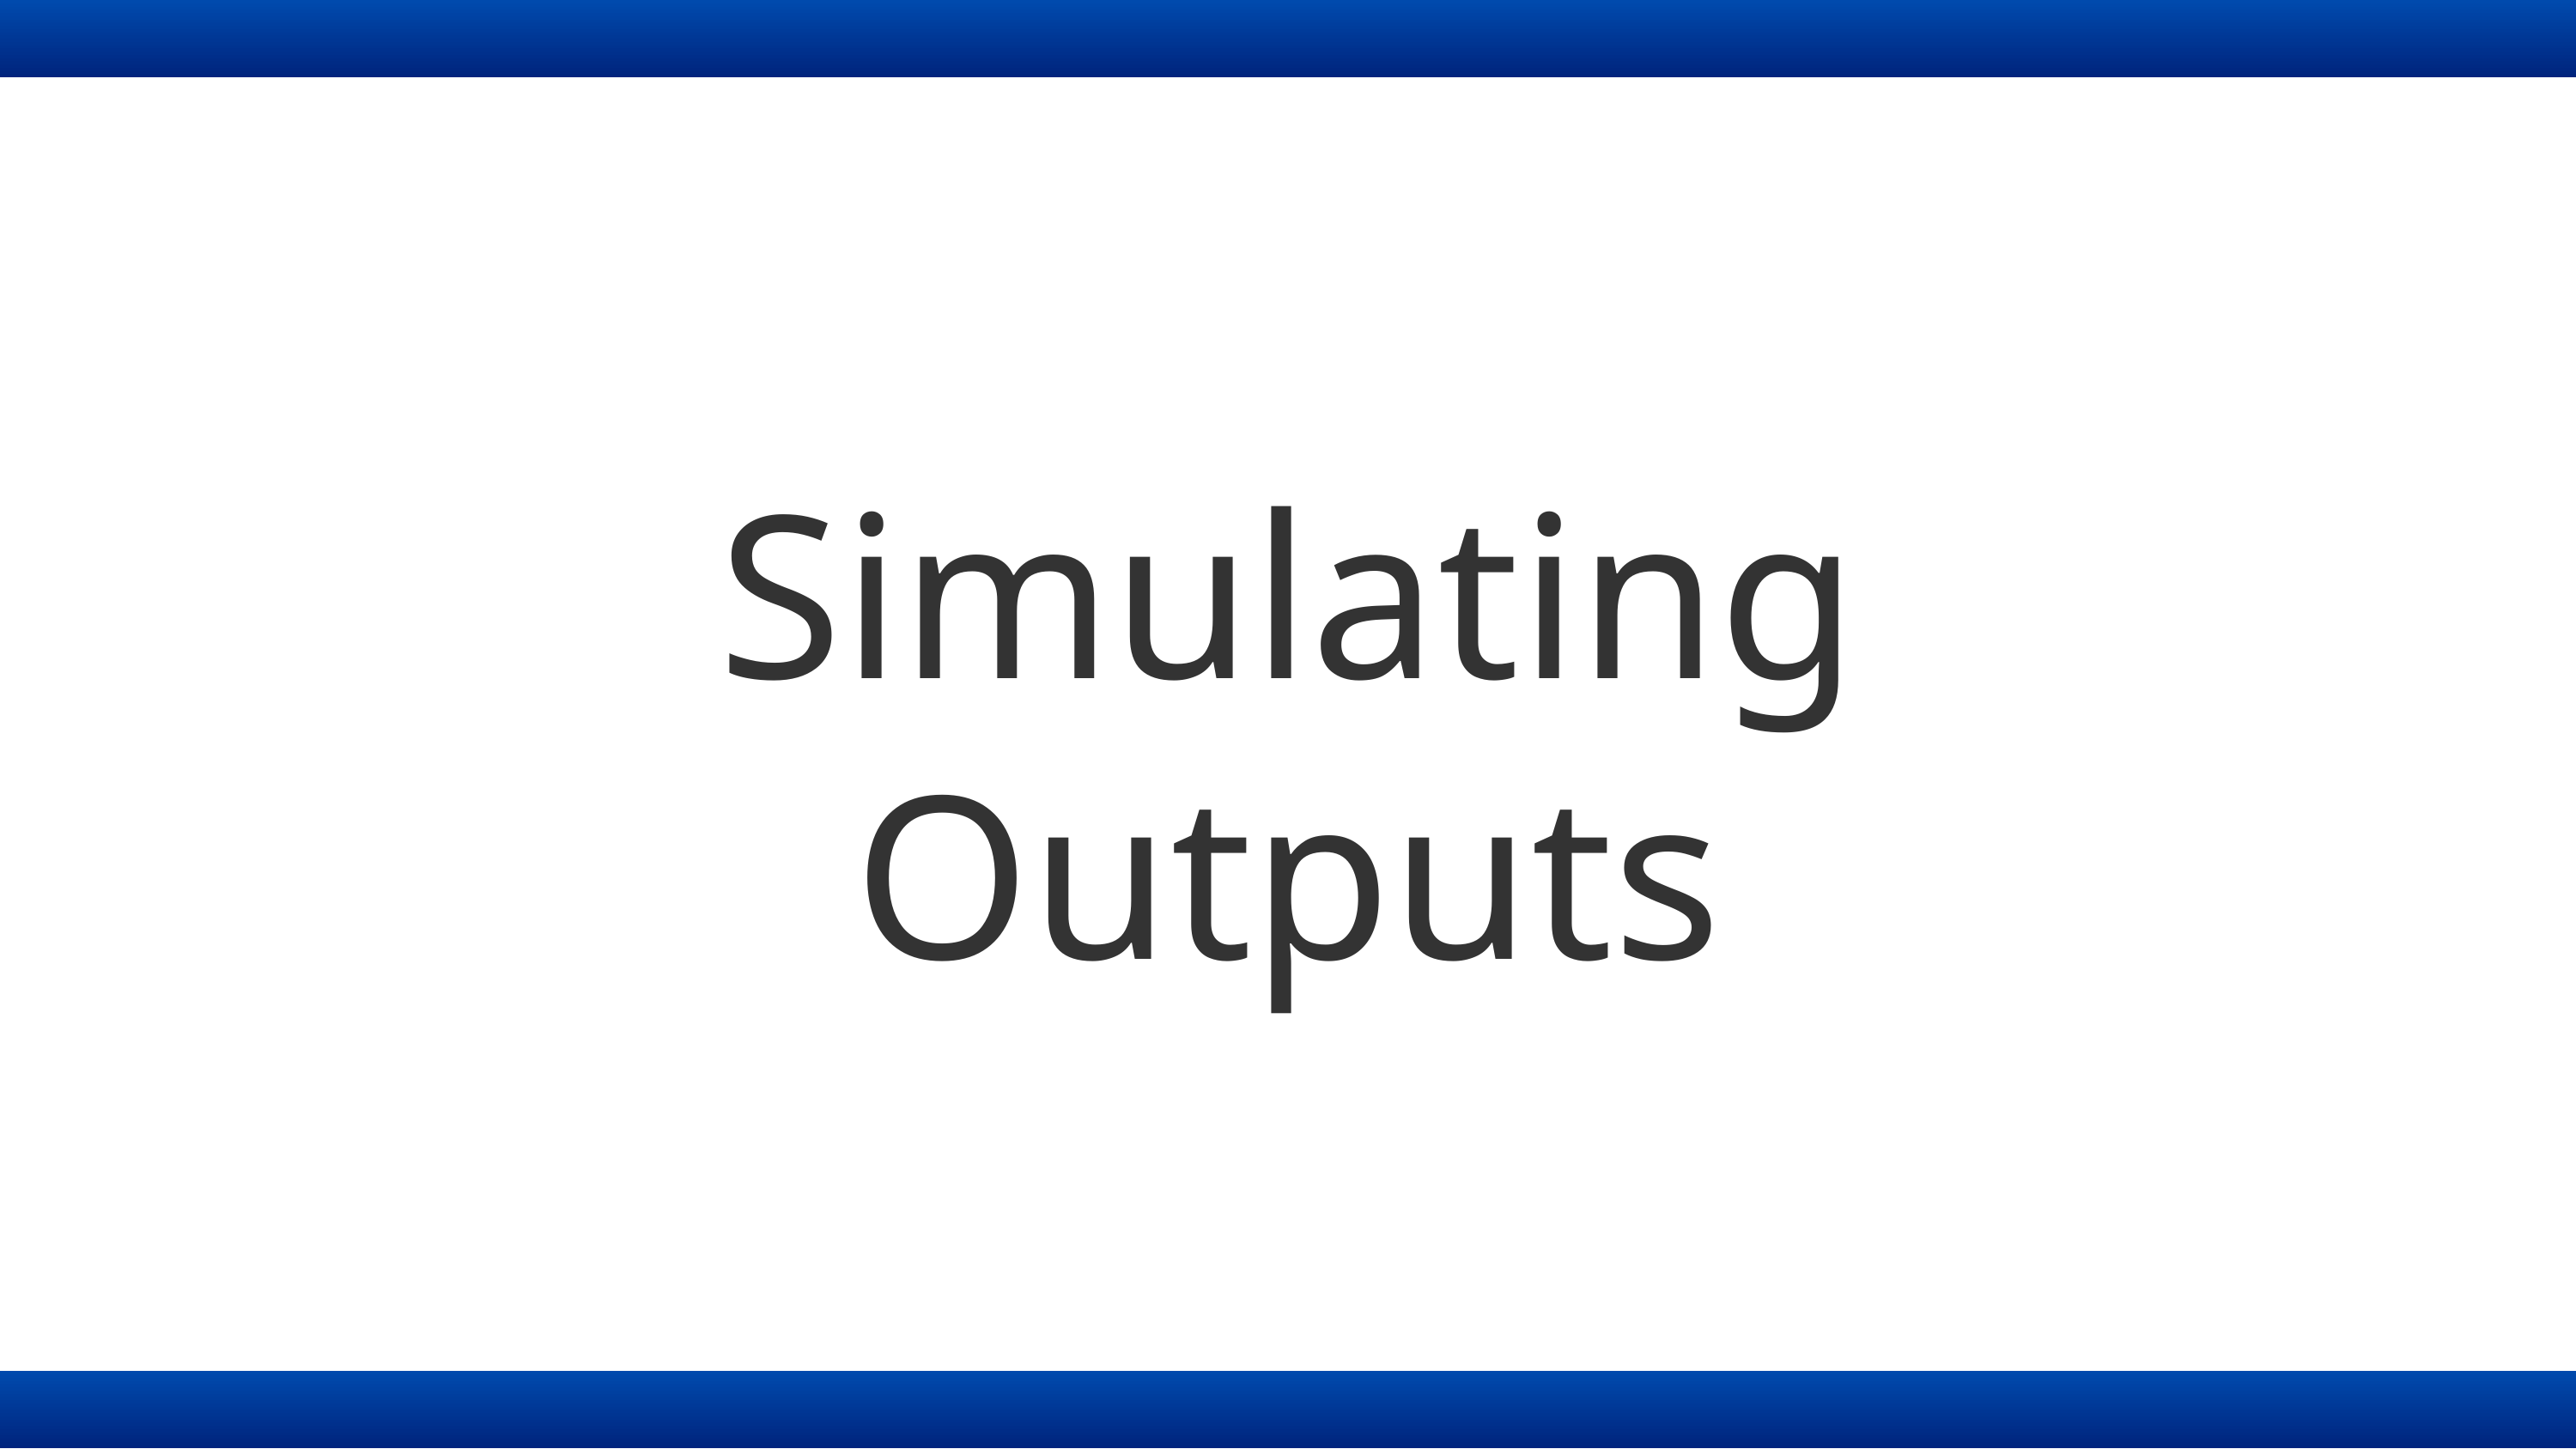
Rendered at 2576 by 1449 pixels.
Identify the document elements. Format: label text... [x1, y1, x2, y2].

text_box Simulating Outputs [482, 443, 2094, 1005]
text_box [0, 0, 2576, 78]
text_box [0, 1371, 2576, 1449]
